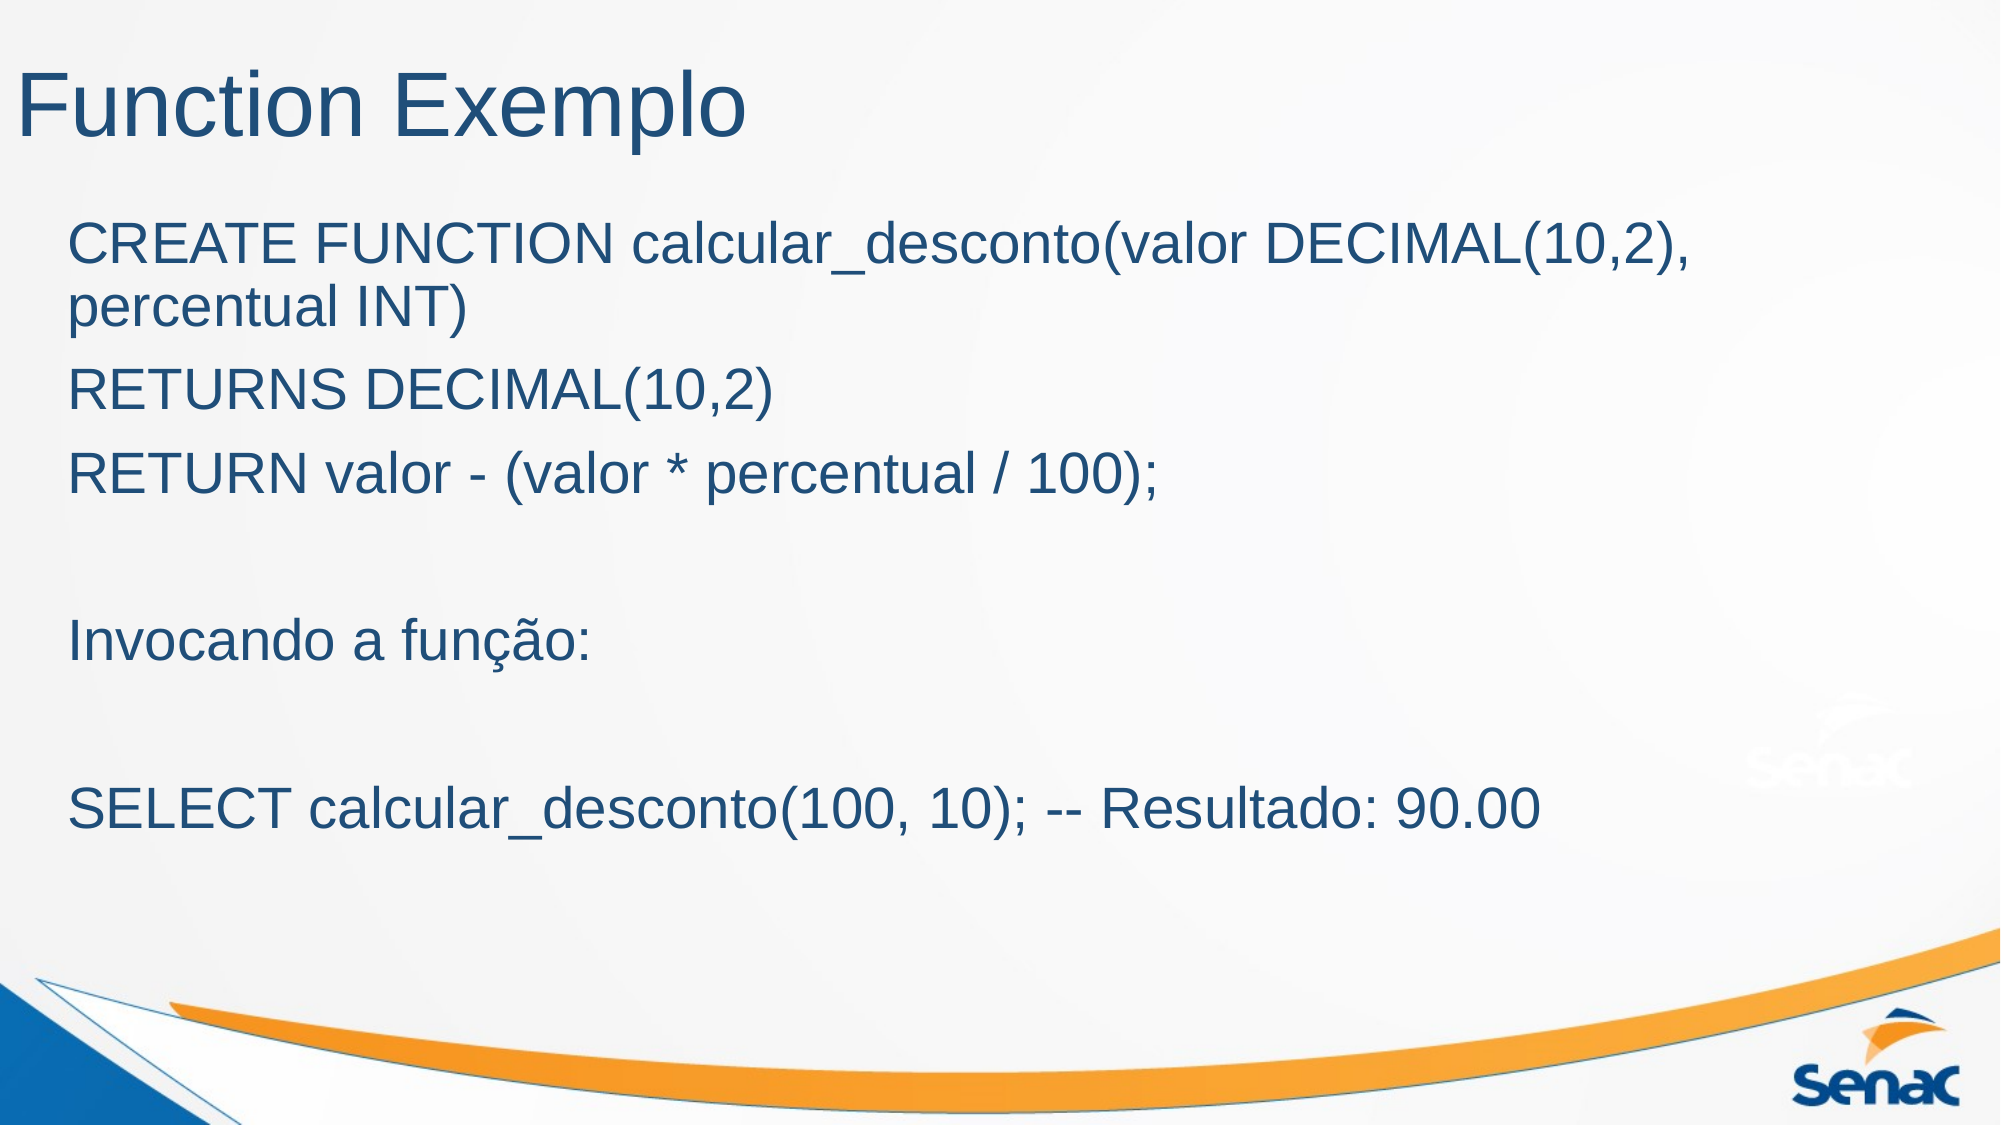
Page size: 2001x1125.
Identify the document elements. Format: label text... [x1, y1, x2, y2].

list CREATE FUNCTION calcular_desconto(valor DECIMAL(10,2), percentual INT) RETURNS DECIMAL(10,2) RETURN valor - (valor * percentual / 100); Invocando a função: SELECT calcular_desconto(100, 10); -- Resultado: 90.00 [52, 205, 1973, 920]
title Function Exemplo [0, 36, 1973, 178]
picture [0, 0, 2001, 1125]
